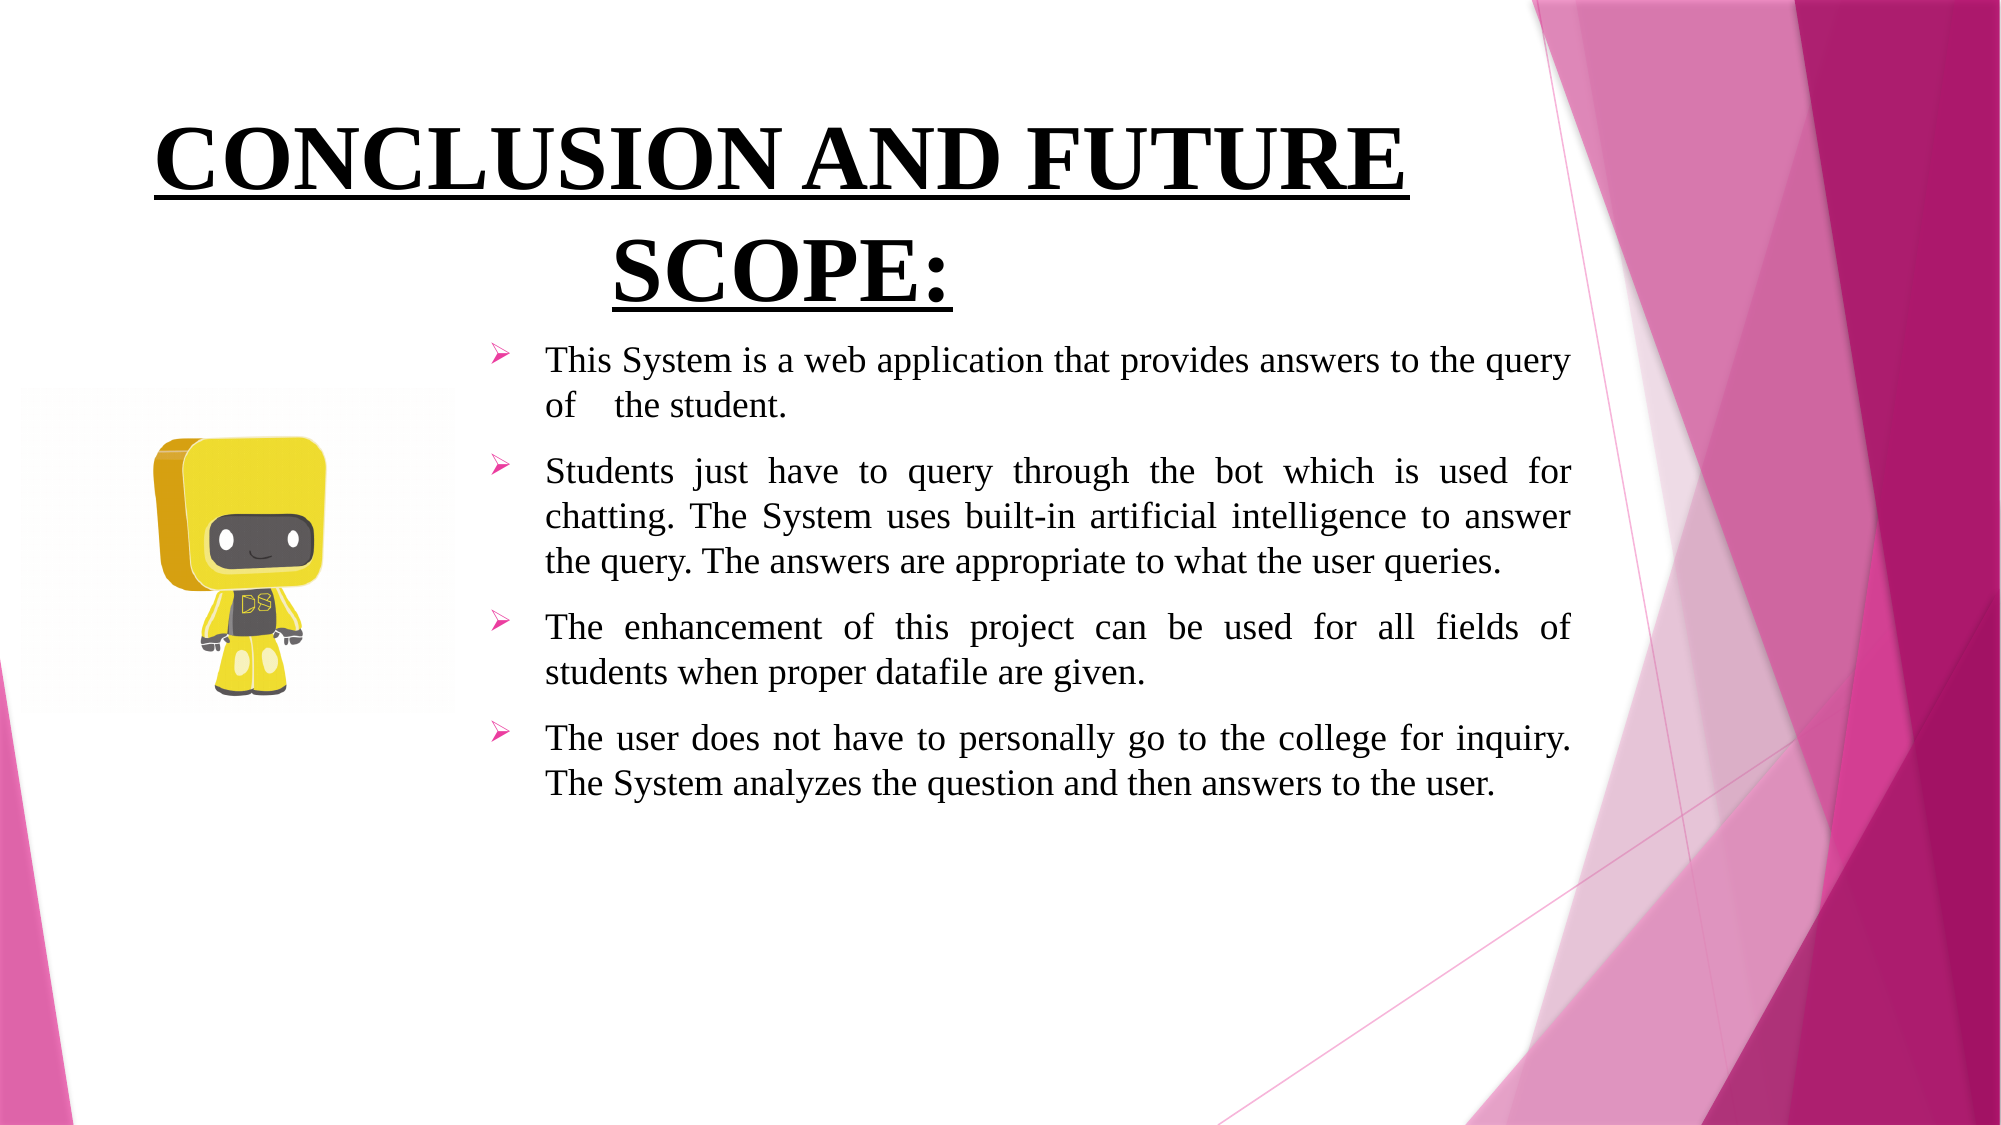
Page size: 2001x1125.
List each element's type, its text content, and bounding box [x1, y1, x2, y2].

list This System is a web application that provides answers to the query of the student. Students just have to query through the bot which is used for chatting. The System uses built-in artificial intelligence to answer the query. The answers are appropriate to what the user queries. The enhancement of this project can be used for all fields of students when proper datafile are given. The user does not have to personally go to the college for inquiry. The System analyzes the question and then answers to the user. [473, 327, 1588, 945]
title CONCLUSION AND FUTURE SCOPE: [0, 89, 1608, 328]
picture [21, 387, 456, 714]
